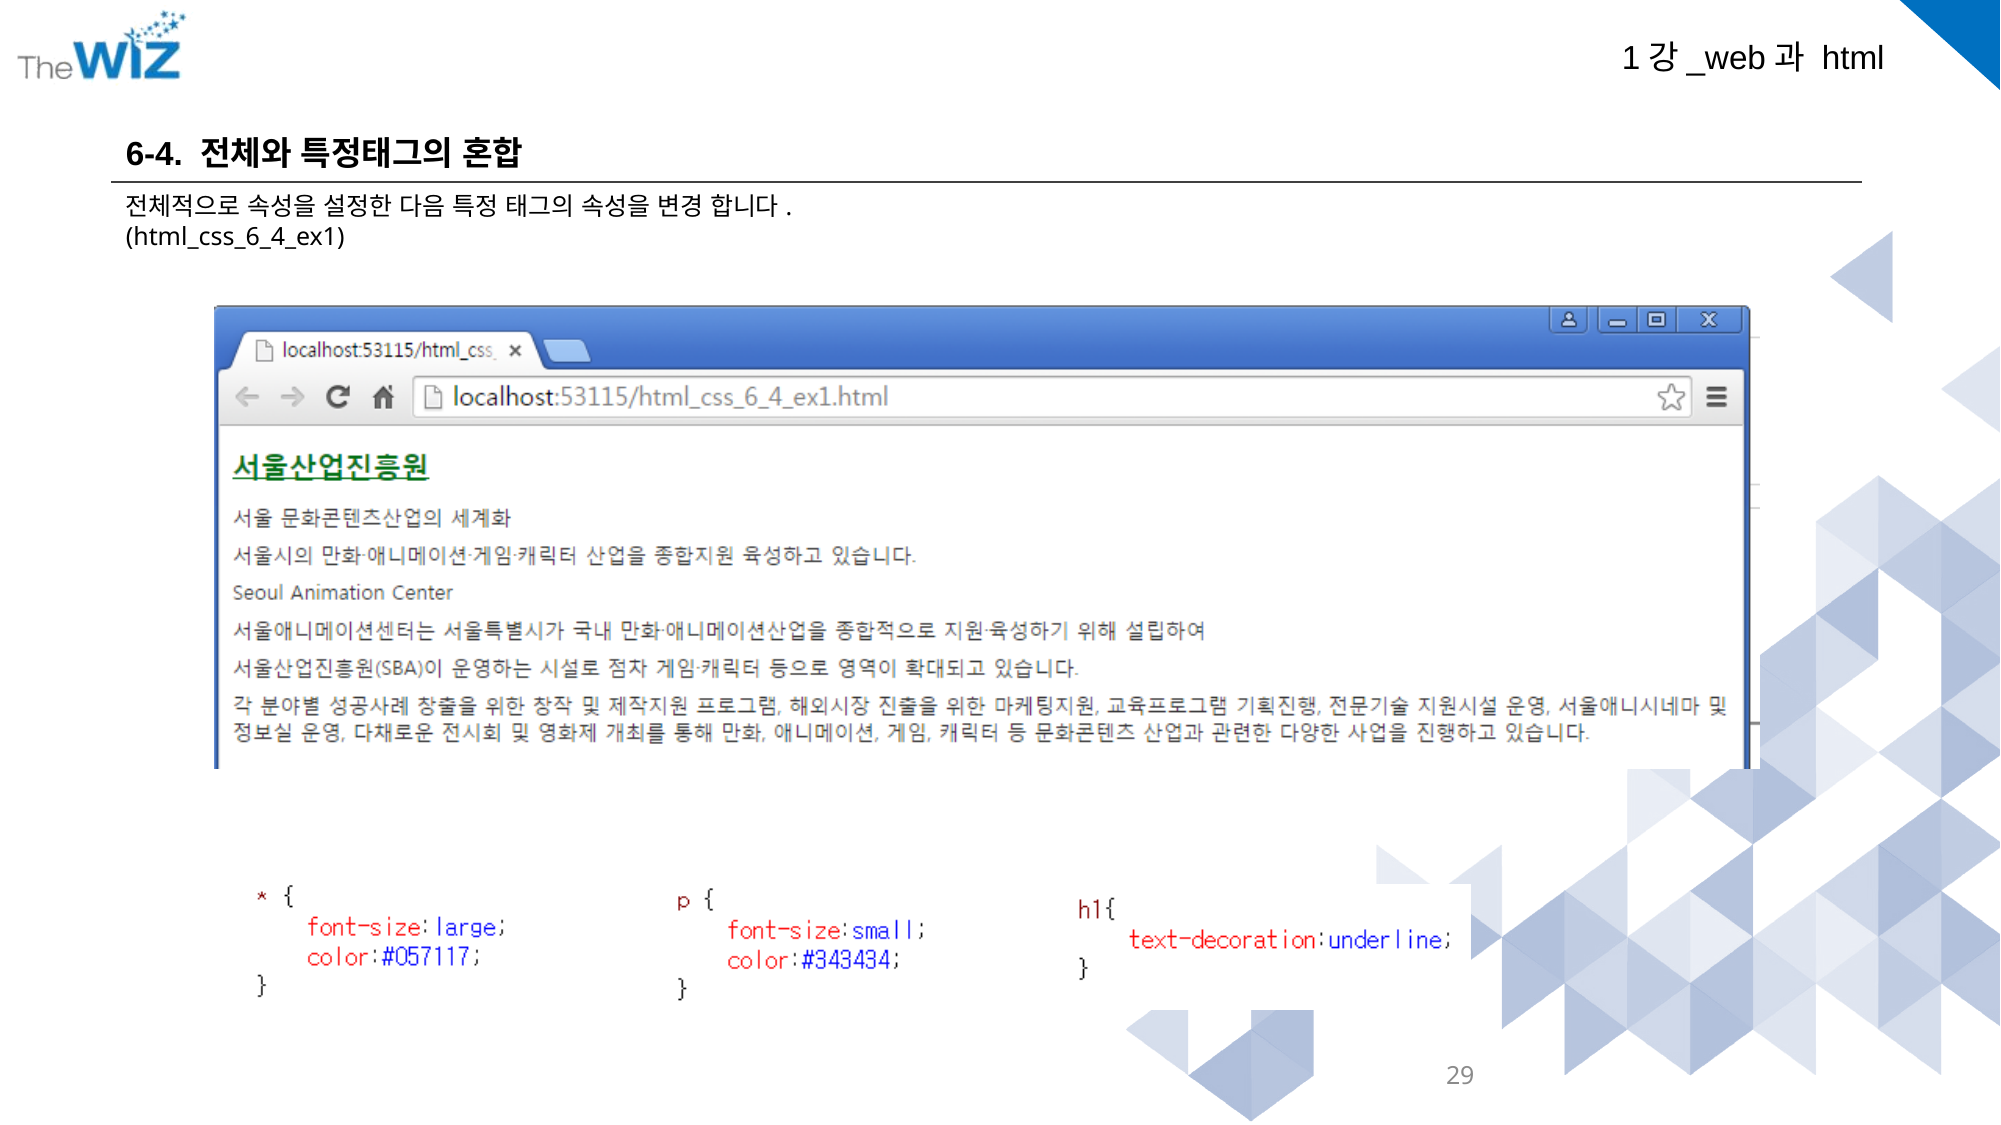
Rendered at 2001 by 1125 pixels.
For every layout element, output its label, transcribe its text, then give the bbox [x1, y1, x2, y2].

picture [663, 873, 968, 1021]
text_box 전체적으로 속성을 설정한 다음 특정 태그의 속성을 변경 합니다. (html_css_6_4_ex1) [111, 183, 1863, 258]
picture [1058, 884, 1471, 1010]
picture [0, 0, 215, 90]
text_box 6-4. 전체와 특정태그의 혼합 [111, 124, 1863, 180]
picture [214, 304, 1760, 769]
picture [230, 873, 533, 1016]
slide_number 29 [1039, 1046, 1490, 1107]
